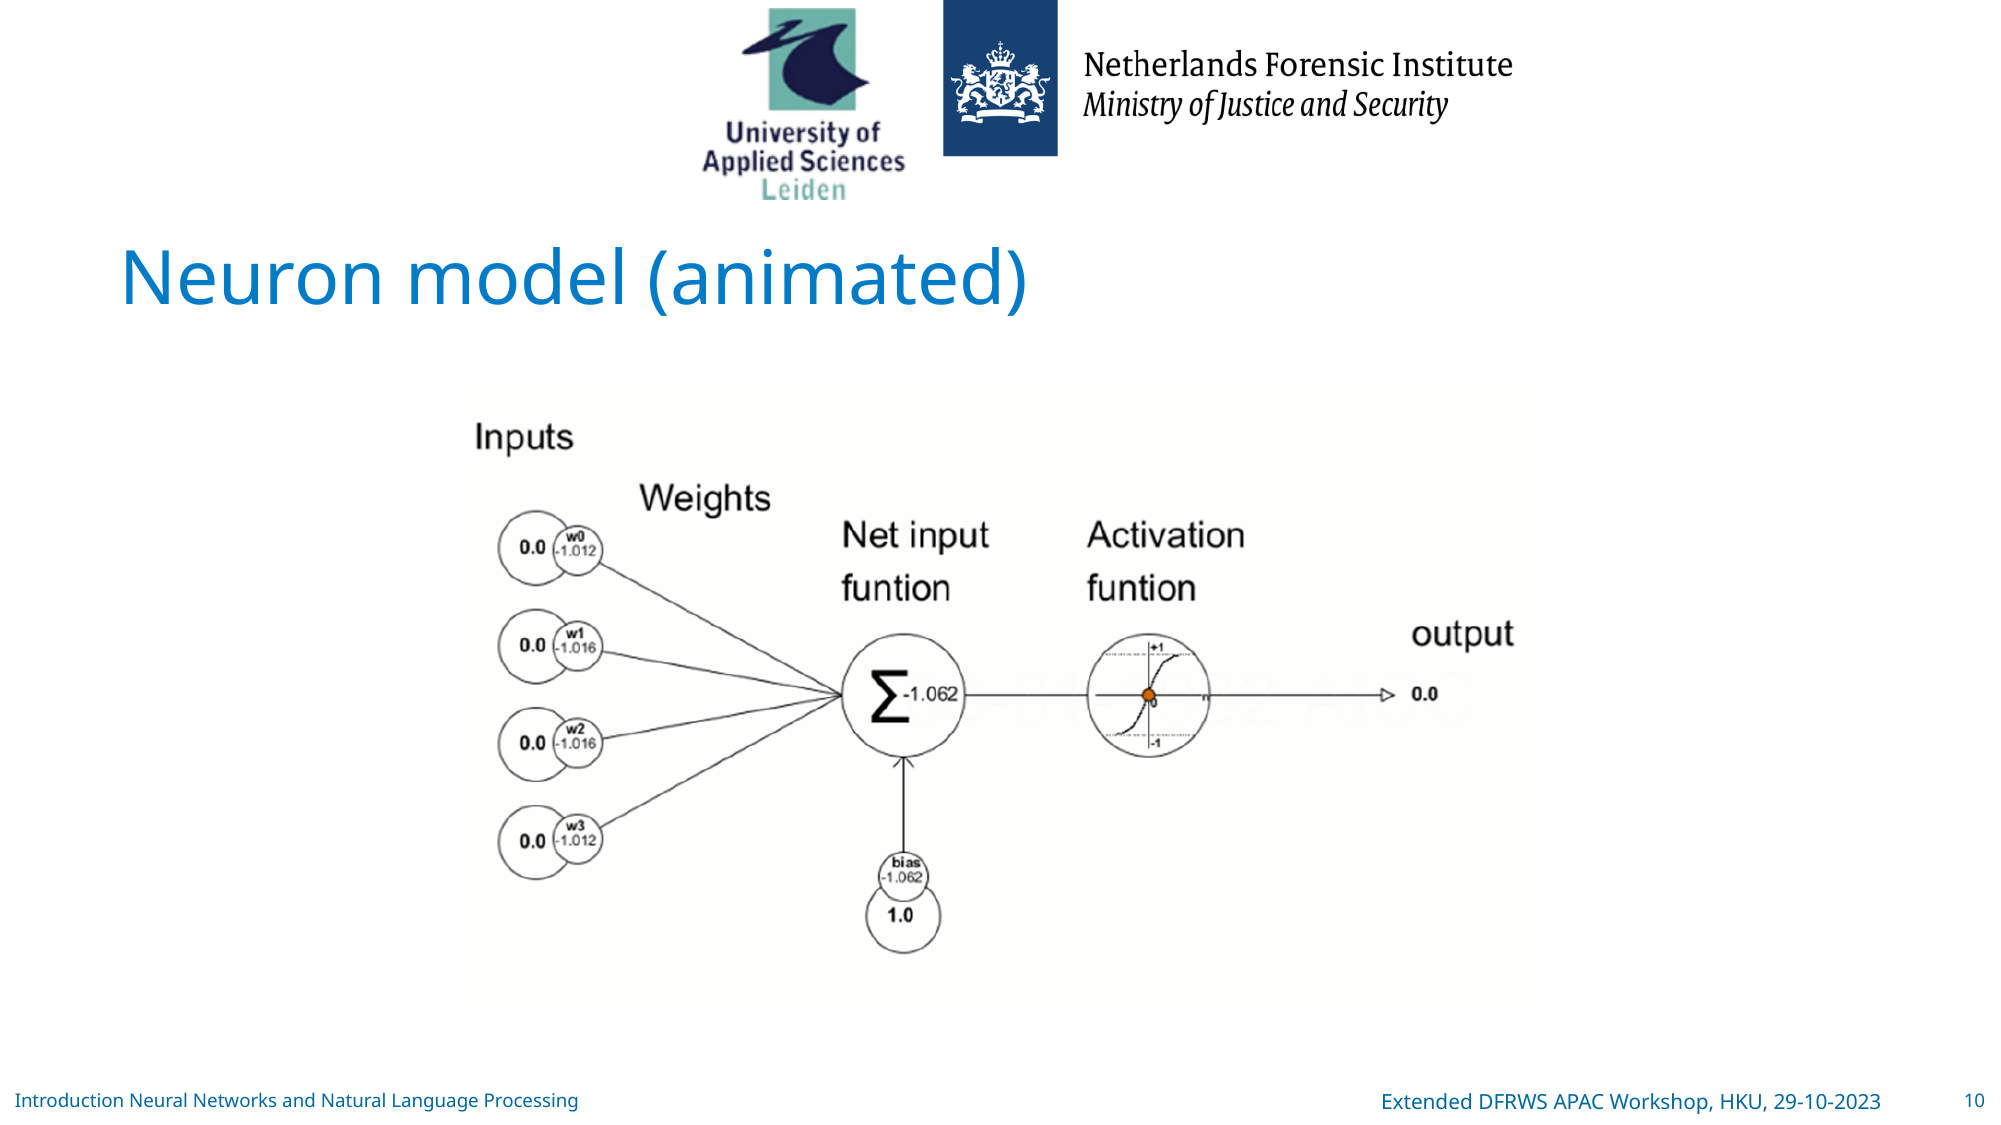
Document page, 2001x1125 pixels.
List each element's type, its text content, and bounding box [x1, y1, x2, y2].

footer Introduction Neural Networks and Natural Language Processing [0, 1081, 1067, 1125]
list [472, 375, 1528, 1021]
slide_number 10 [1896, 1081, 2000, 1125]
title Neuron model (animated) [104, 172, 1897, 329]
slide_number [1172, 1081, 1896, 1125]
picture [0, 0, 2001, 228]
